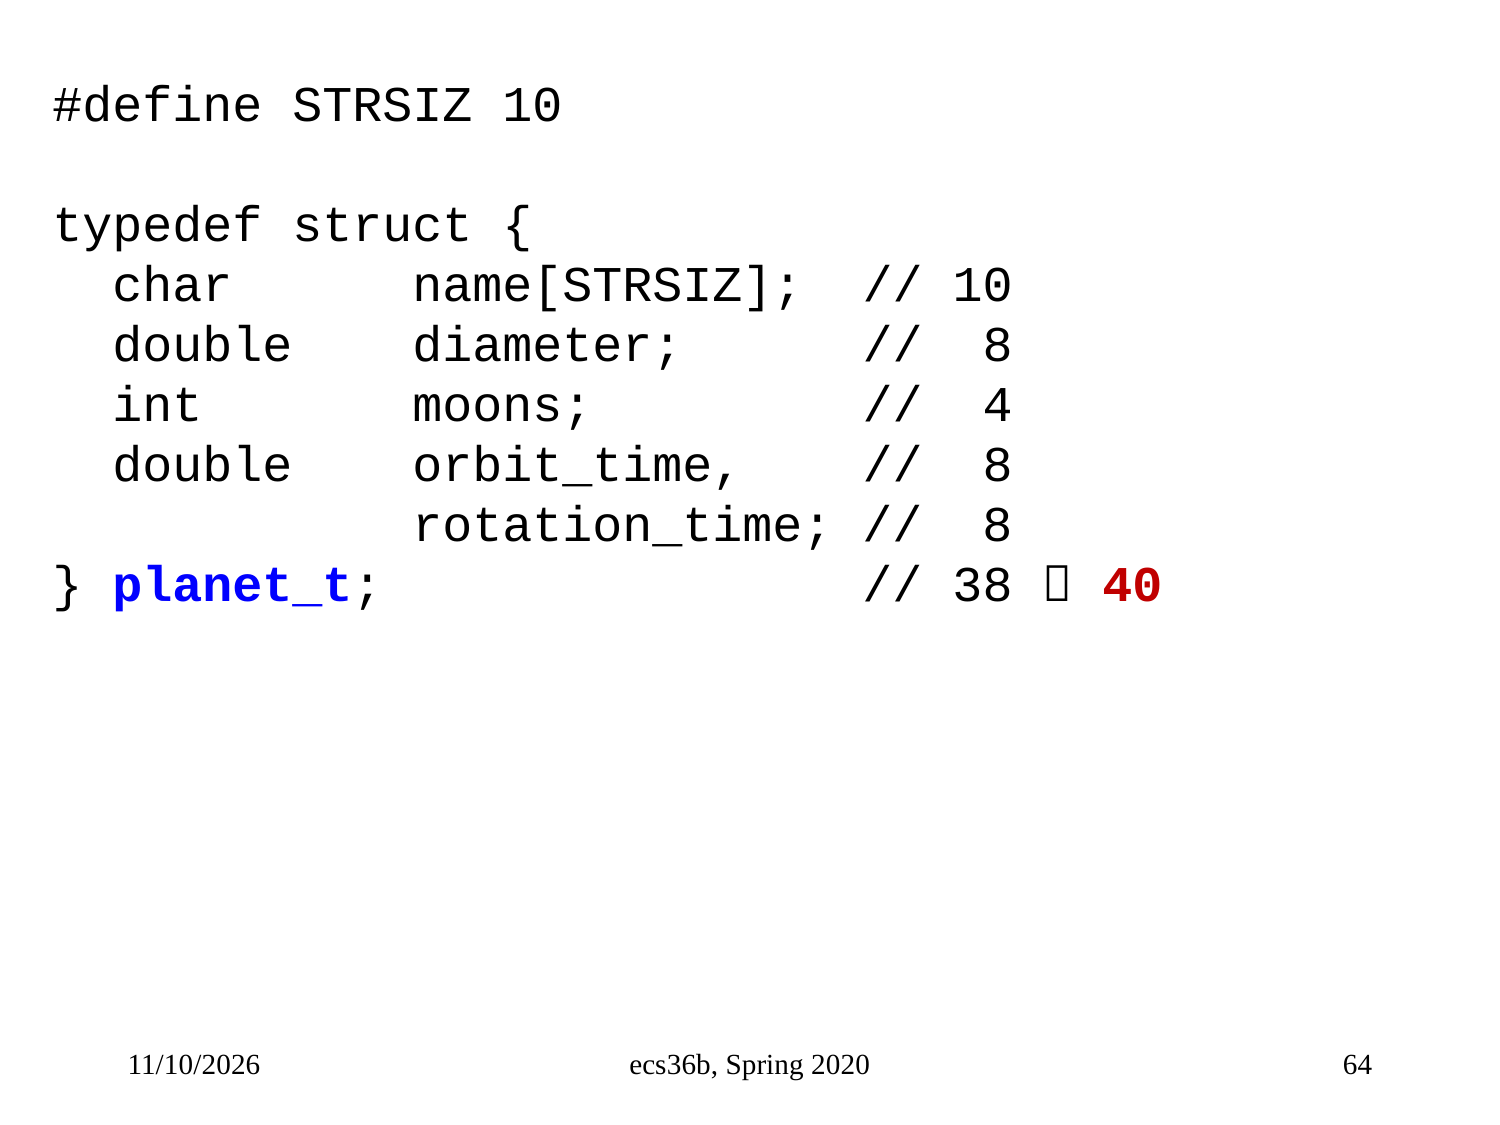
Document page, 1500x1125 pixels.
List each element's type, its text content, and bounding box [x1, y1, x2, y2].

slide_number 64 [1074, 1024, 1388, 1101]
footer ecs36b, Spring 2020 [512, 1024, 988, 1101]
text_box #define STRSIZ 10 typedef struct { char name[STRSIZ]; // 10 double diameter; // 8 int moons; // 4 double orbit_time, // 8 rotation_time; // 8 } planet_t; // 38  40 [37, 64, 1438, 679]
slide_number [112, 1024, 426, 1101]
